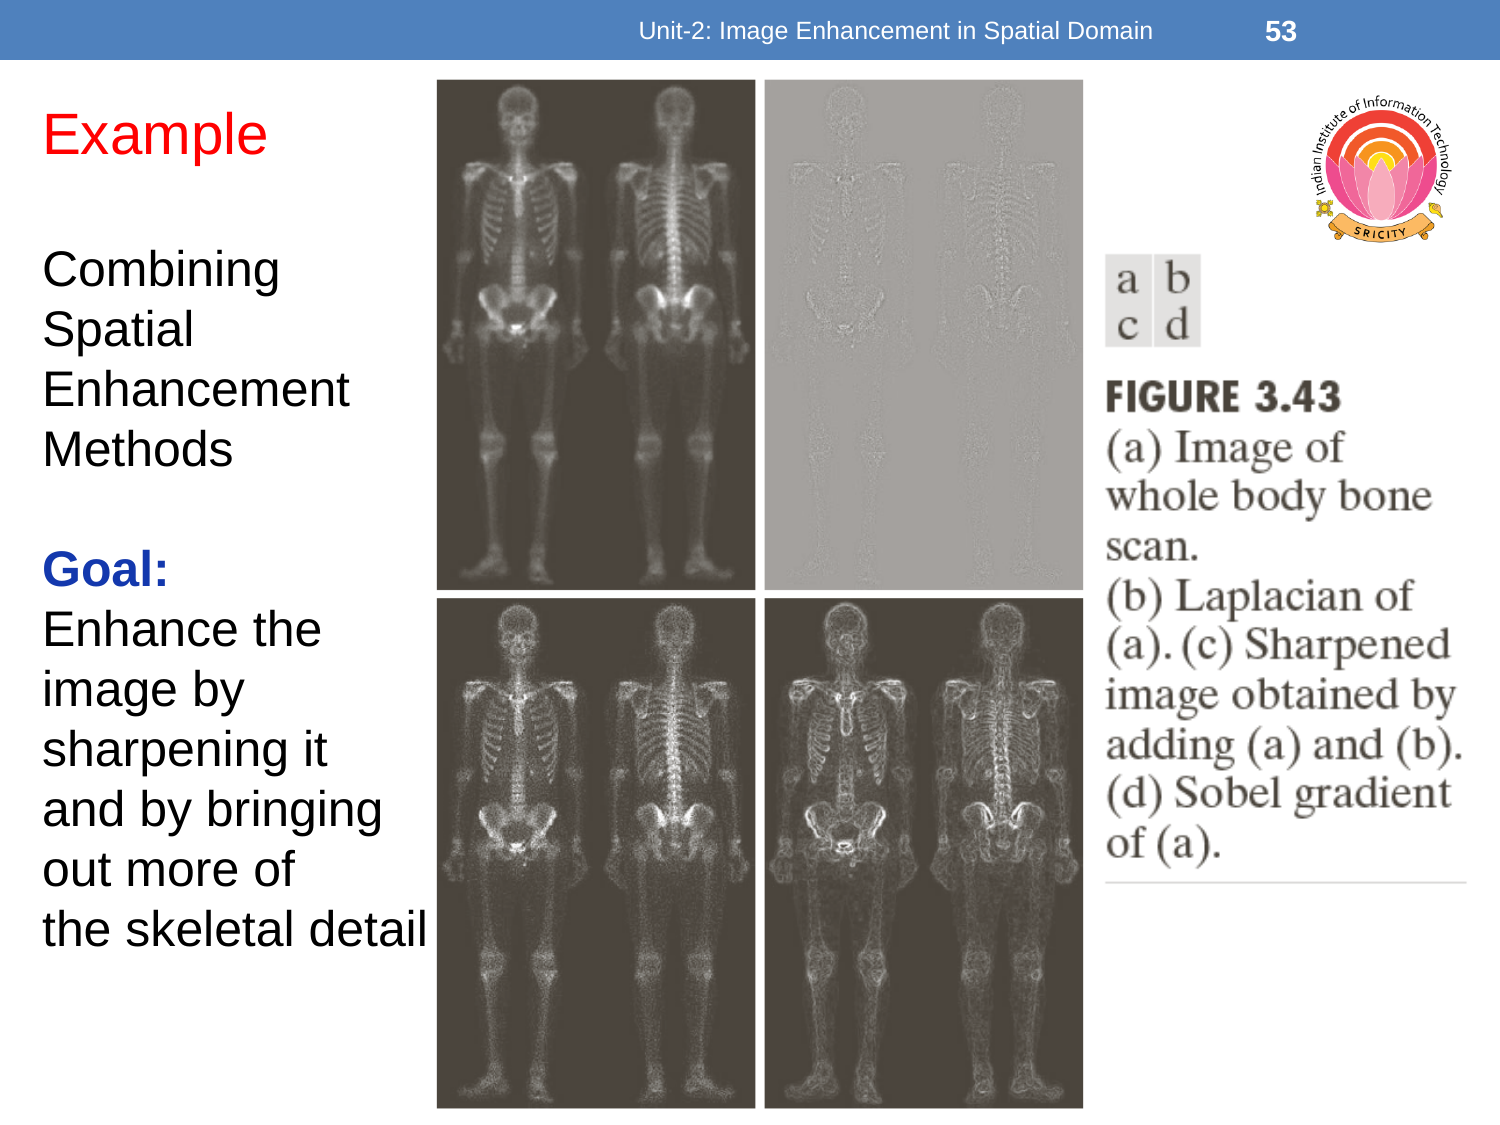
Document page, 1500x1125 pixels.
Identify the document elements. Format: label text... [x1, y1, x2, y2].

text_box Example Combining Spatial Enhancement Methods Goal: Enhance the image by sharpening it and by bringing out more of the skeletal detail [27, 89, 427, 964]
footer Unit-2: Image Enhancement in Spatial Domain [562, 3, 1238, 57]
slide_number 53 [1250, 3, 1425, 57]
picture [430, 74, 1480, 1111]
